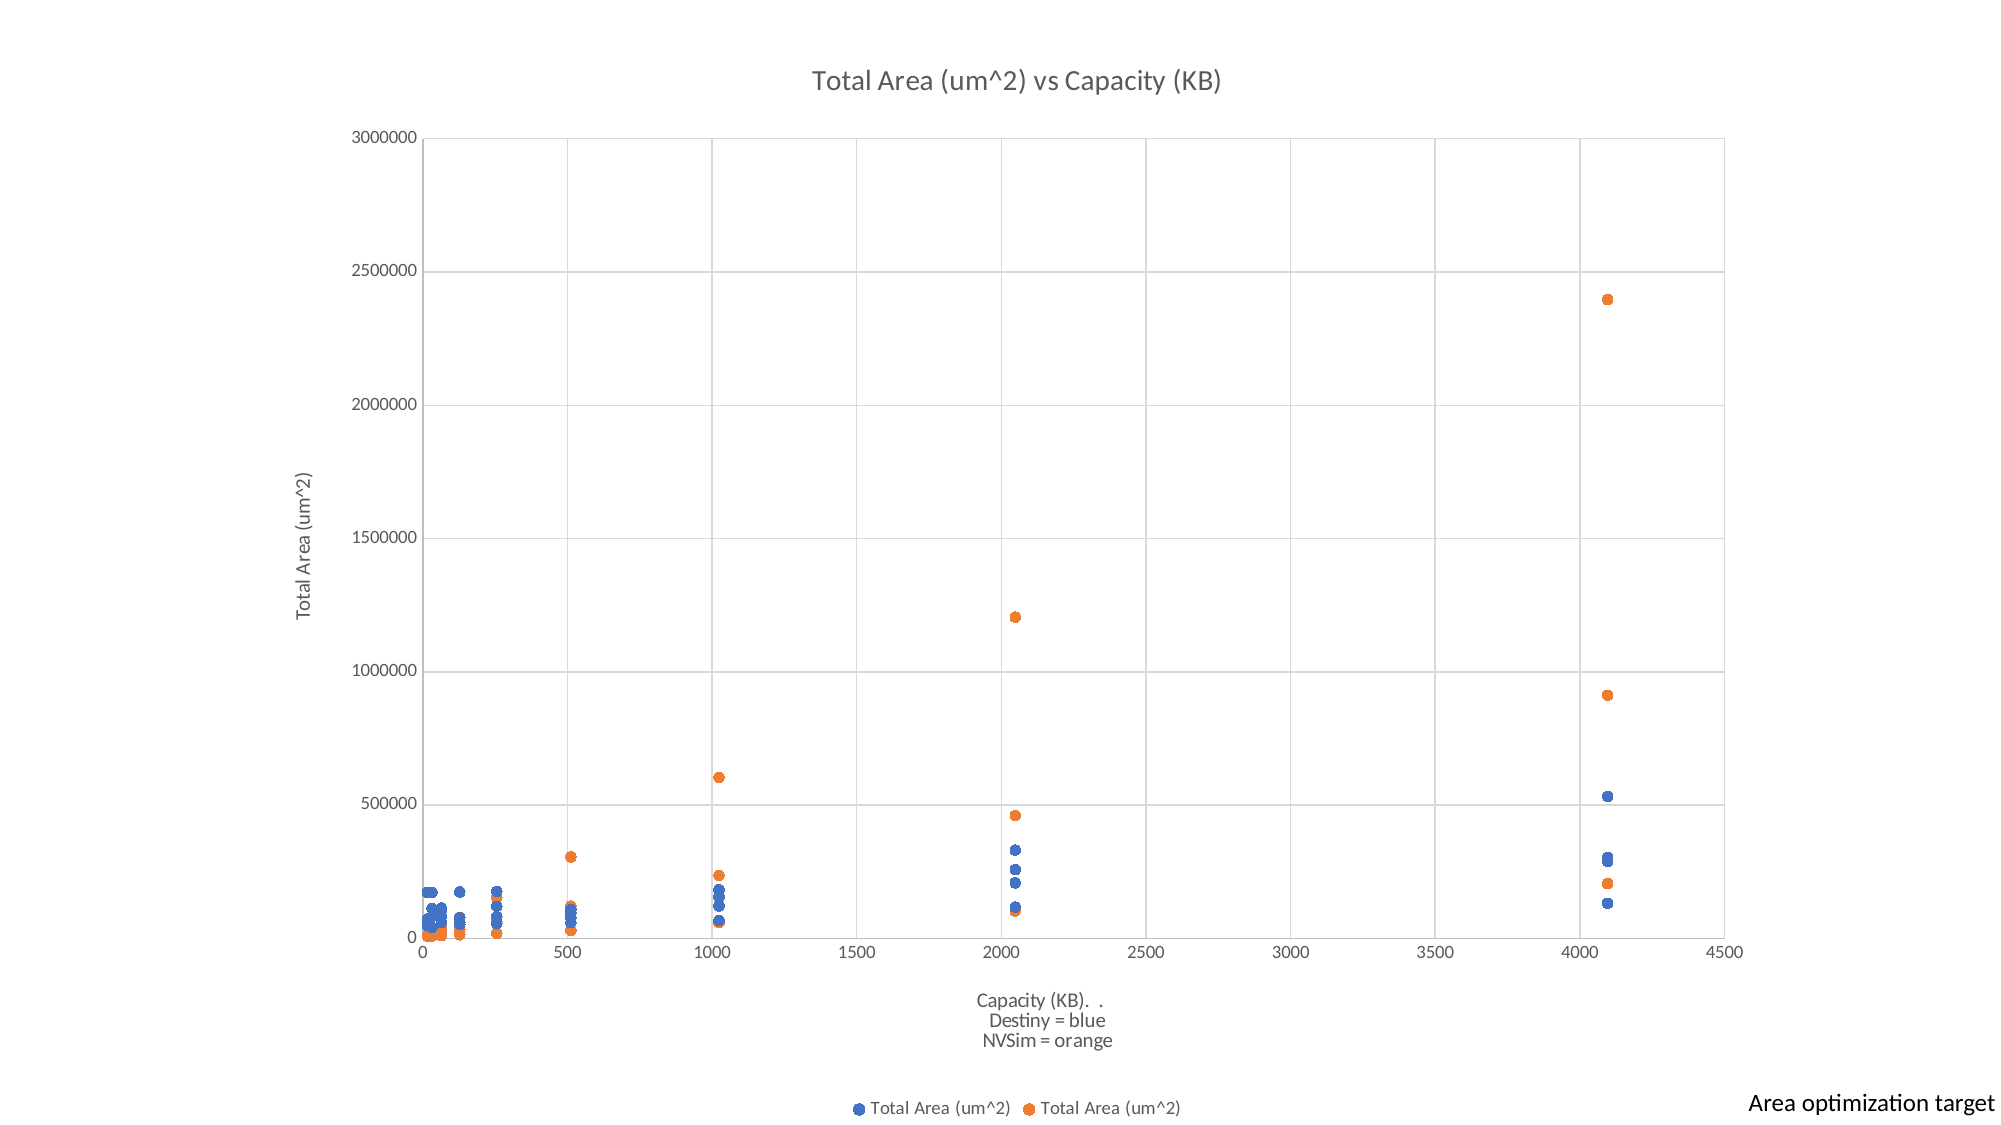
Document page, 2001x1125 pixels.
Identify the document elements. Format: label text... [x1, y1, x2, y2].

chart [261, 30, 1774, 1125]
text_box Area optimization target [1774, 1079, 2000, 1125]
